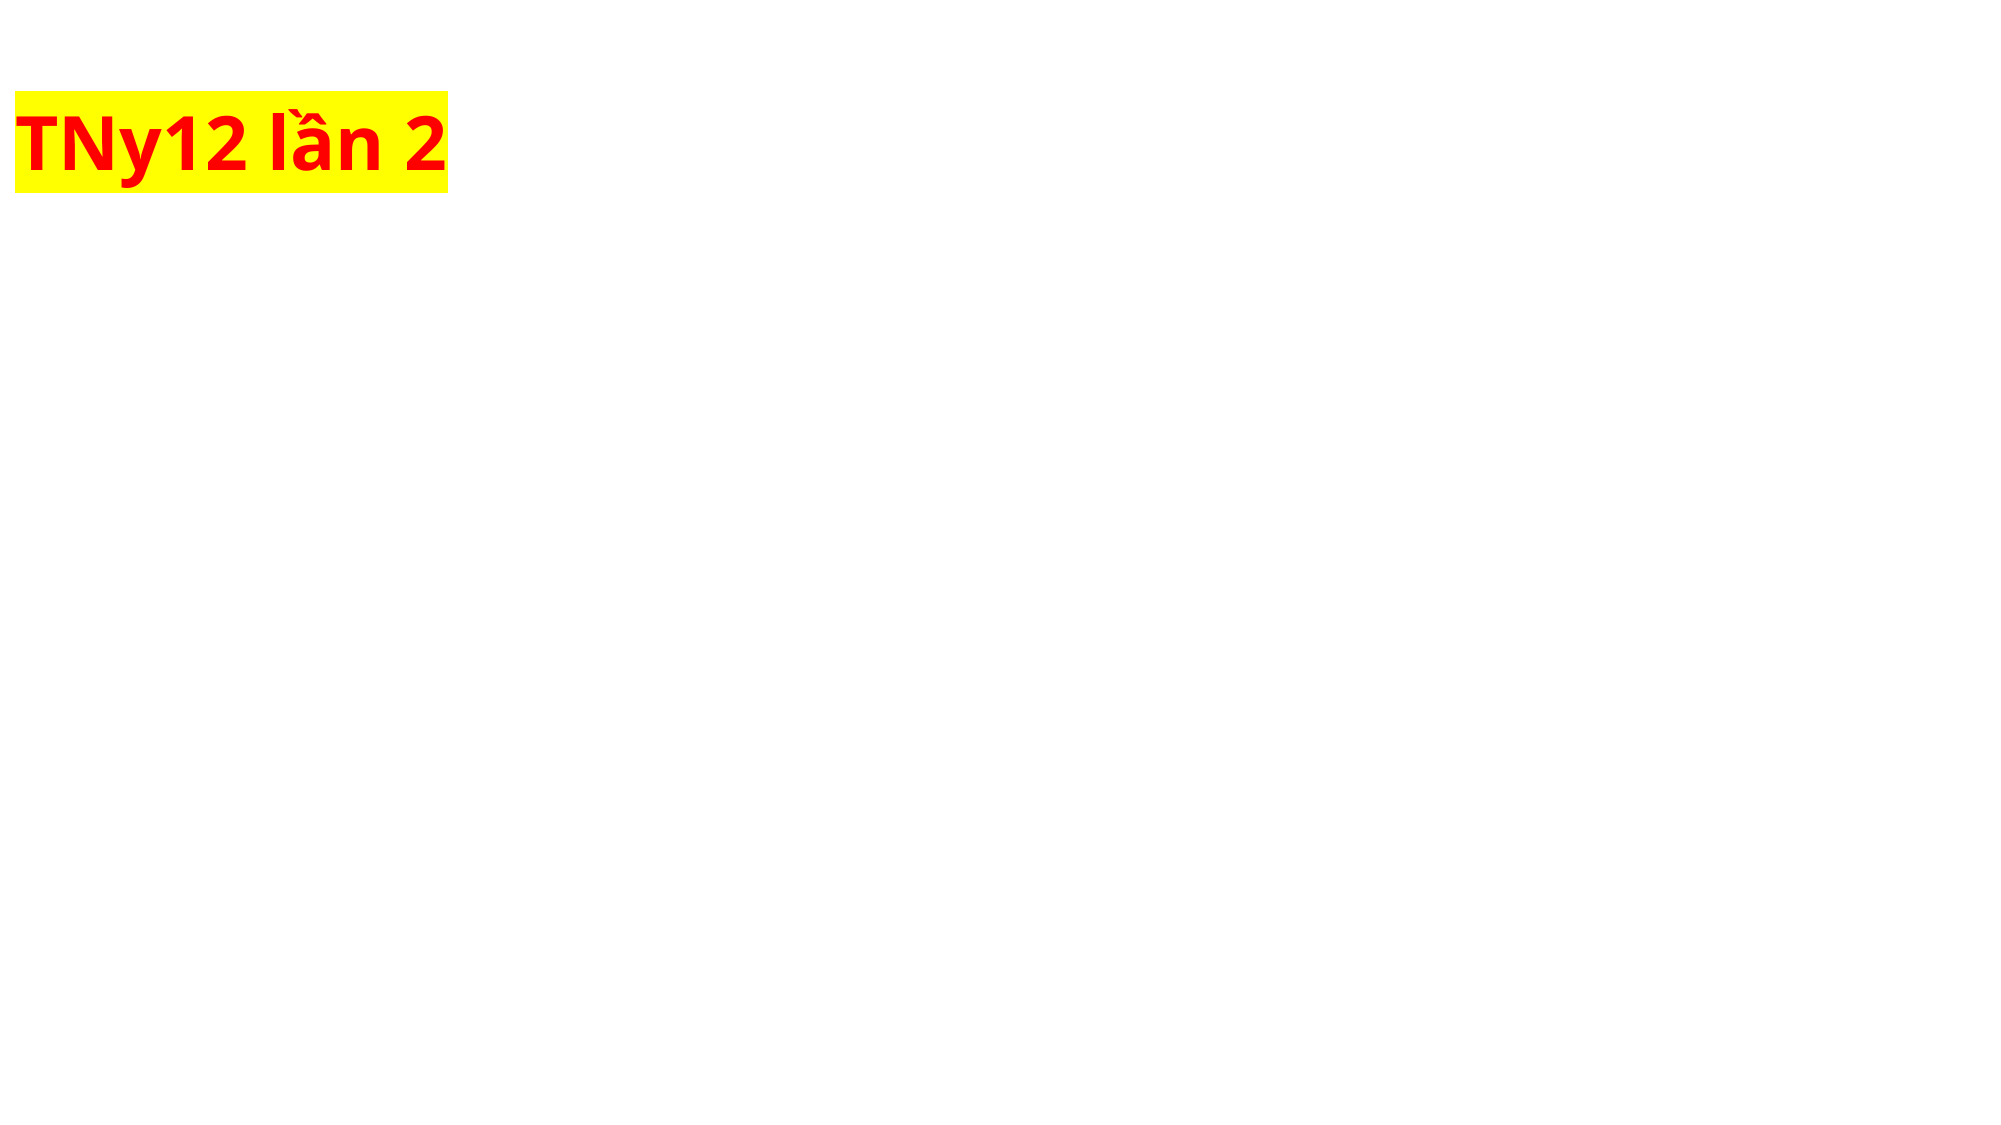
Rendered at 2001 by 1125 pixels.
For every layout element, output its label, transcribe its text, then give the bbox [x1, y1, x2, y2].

title TNy12 lần 2 [0, 0, 2000, 294]
